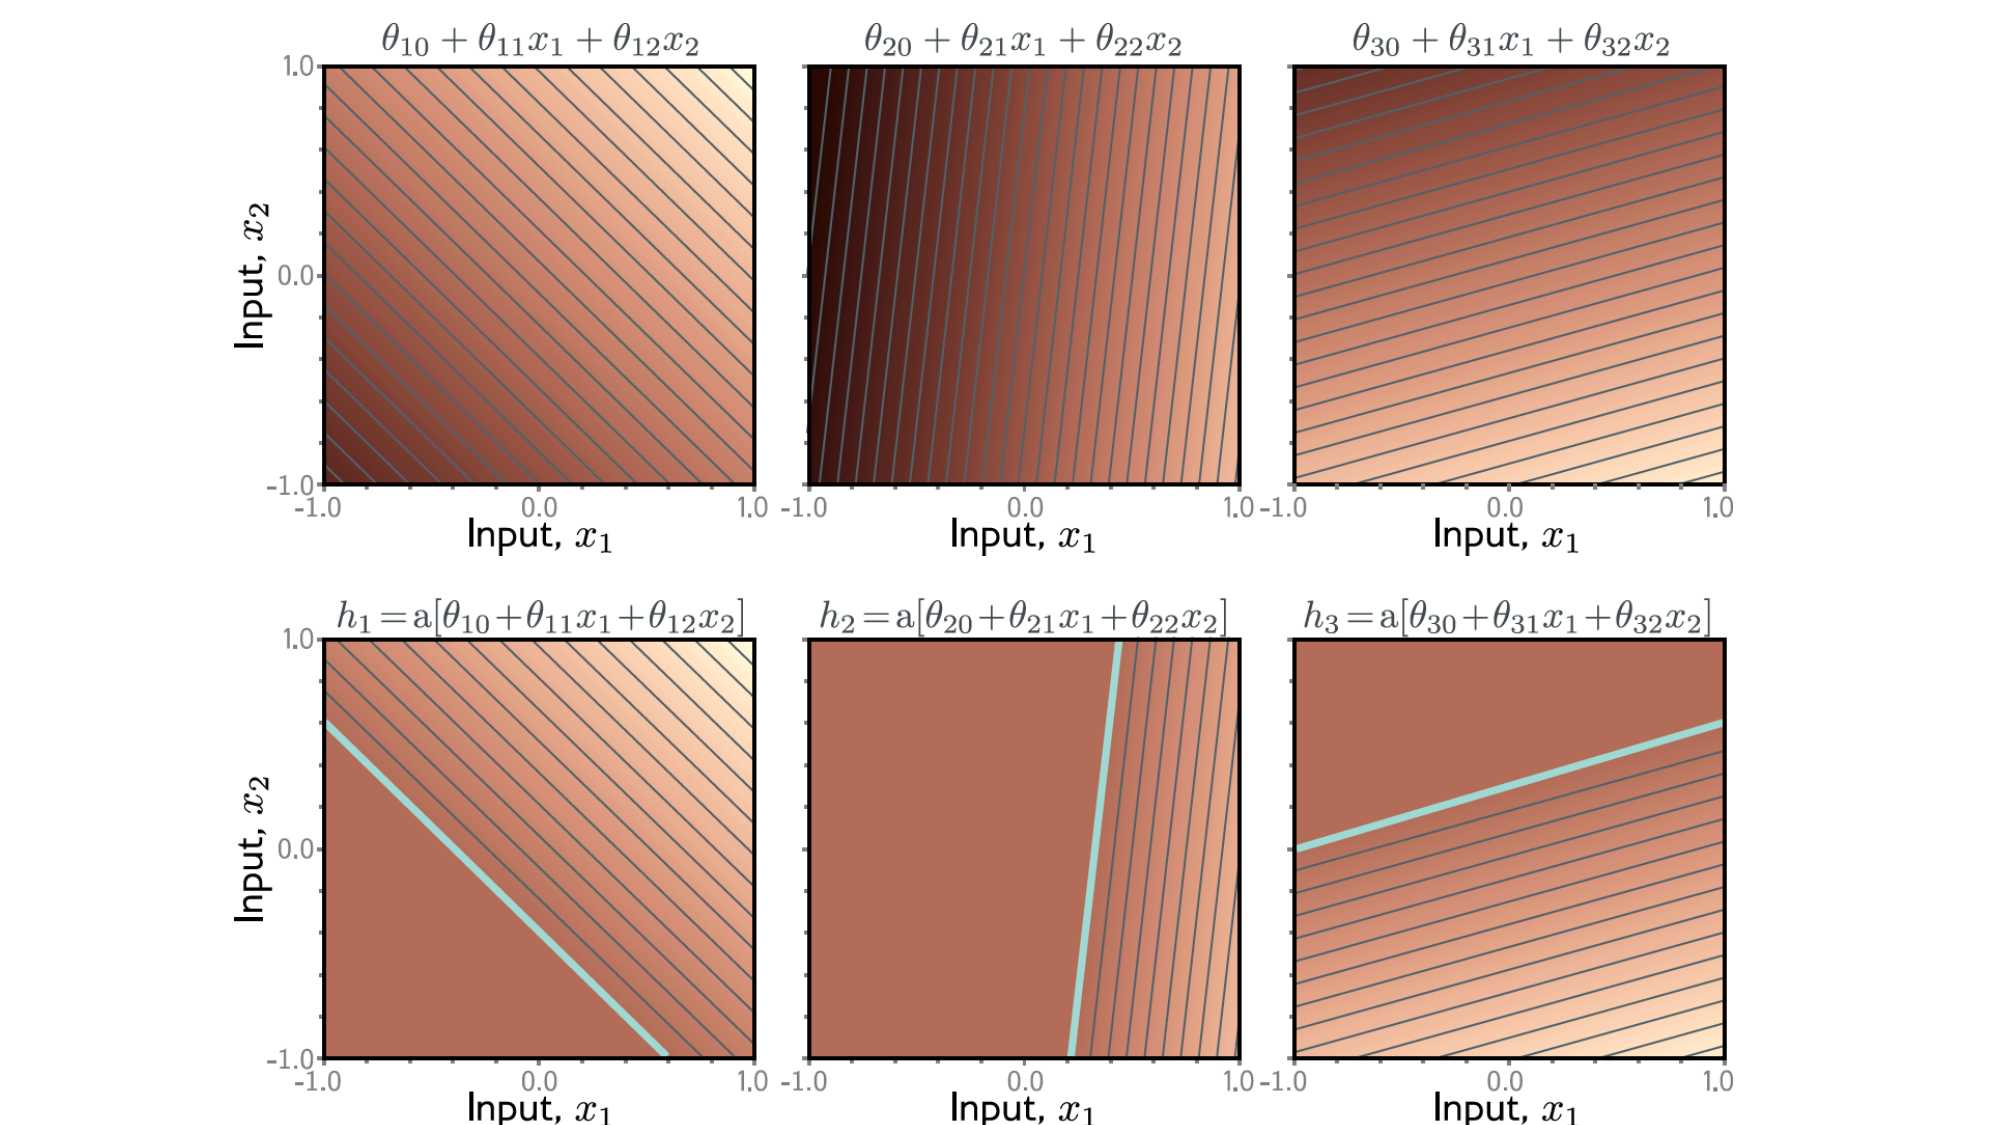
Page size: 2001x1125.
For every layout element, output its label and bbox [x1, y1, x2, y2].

picture [234, 596, 1733, 1125]
picture [234, 23, 1733, 556]
